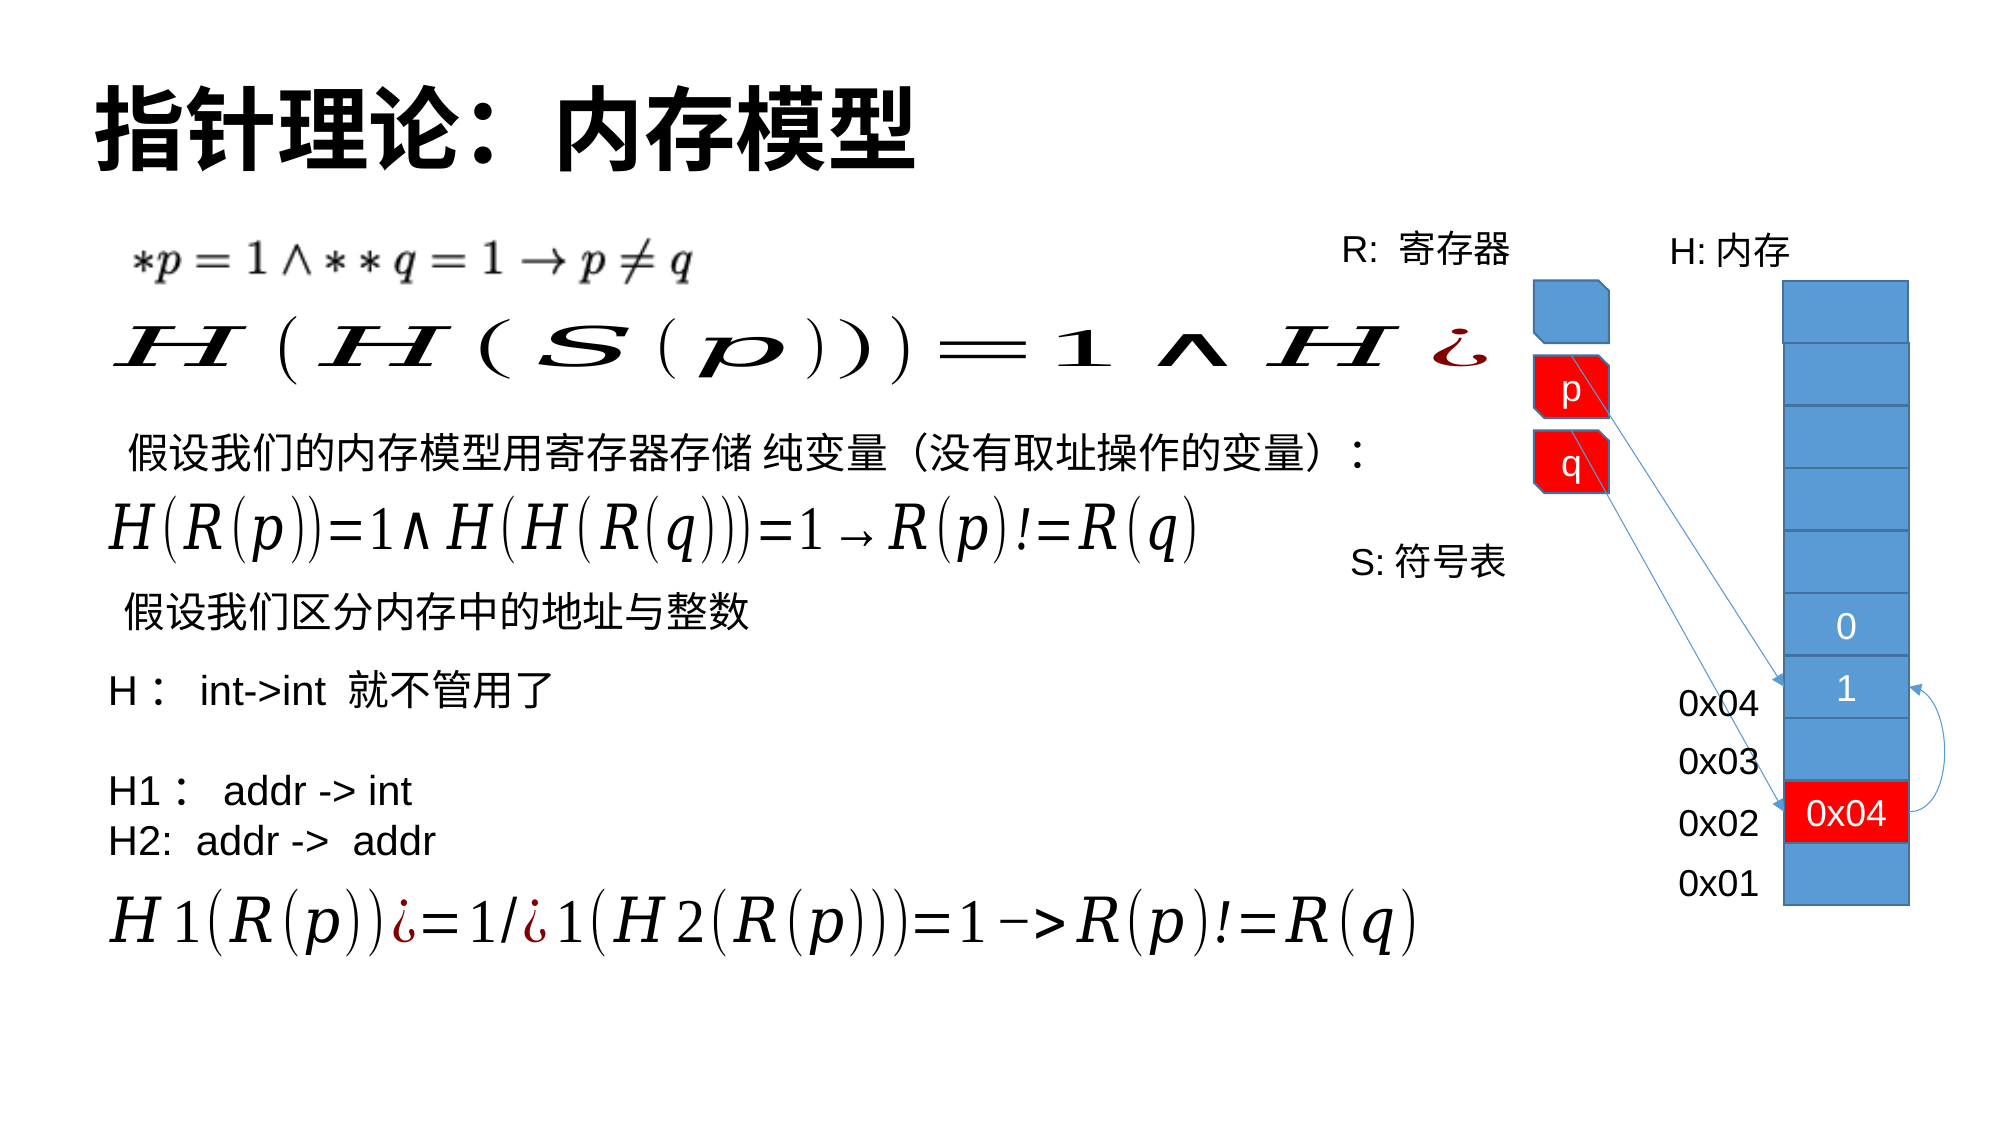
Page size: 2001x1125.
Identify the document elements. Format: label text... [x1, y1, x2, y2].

text_box S:符号表 [1335, 530, 1523, 591]
text_box H:内存 [1654, 219, 1842, 280]
title 指针理论：内存模型 [78, 25, 1804, 243]
text_box 假设我们区分内存中的地址与整数 [108, 578, 765, 643]
text_box [1784, 531, 1910, 592]
text_box [1783, 842, 1910, 906]
text_box 0 [1784, 592, 1910, 654]
text_box [1784, 717, 1908, 779]
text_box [1908, 686, 1912, 812]
text_box [1784, 406, 1910, 469]
text_box 0x01 [1663, 852, 1775, 912]
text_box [1608, 386, 1784, 687]
text_box 1 [1784, 654, 1910, 717]
text_box [1532, 279, 1610, 345]
text_box p [1532, 354, 1610, 420]
text_box [1784, 469, 1910, 531]
text_box q [1532, 429, 1608, 495]
text_box [1783, 342, 1910, 406]
text_box [1782, 280, 1909, 344]
text_box 0x04 [1783, 779, 1910, 842]
text_box 假设我们的内存模型用寄存器存储 纯变量（没有取址操作的变量）： [112, 418, 1404, 484]
text_box H：int->int 就不管用了 H1：addr -> int H2: addr -> addr [93, 656, 572, 872]
text_box 0x02 [1663, 812, 1775, 852]
text_box R: 寄存器 [1326, 217, 1526, 278]
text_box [1608, 687, 1784, 812]
picture [32, 178, 860, 337]
